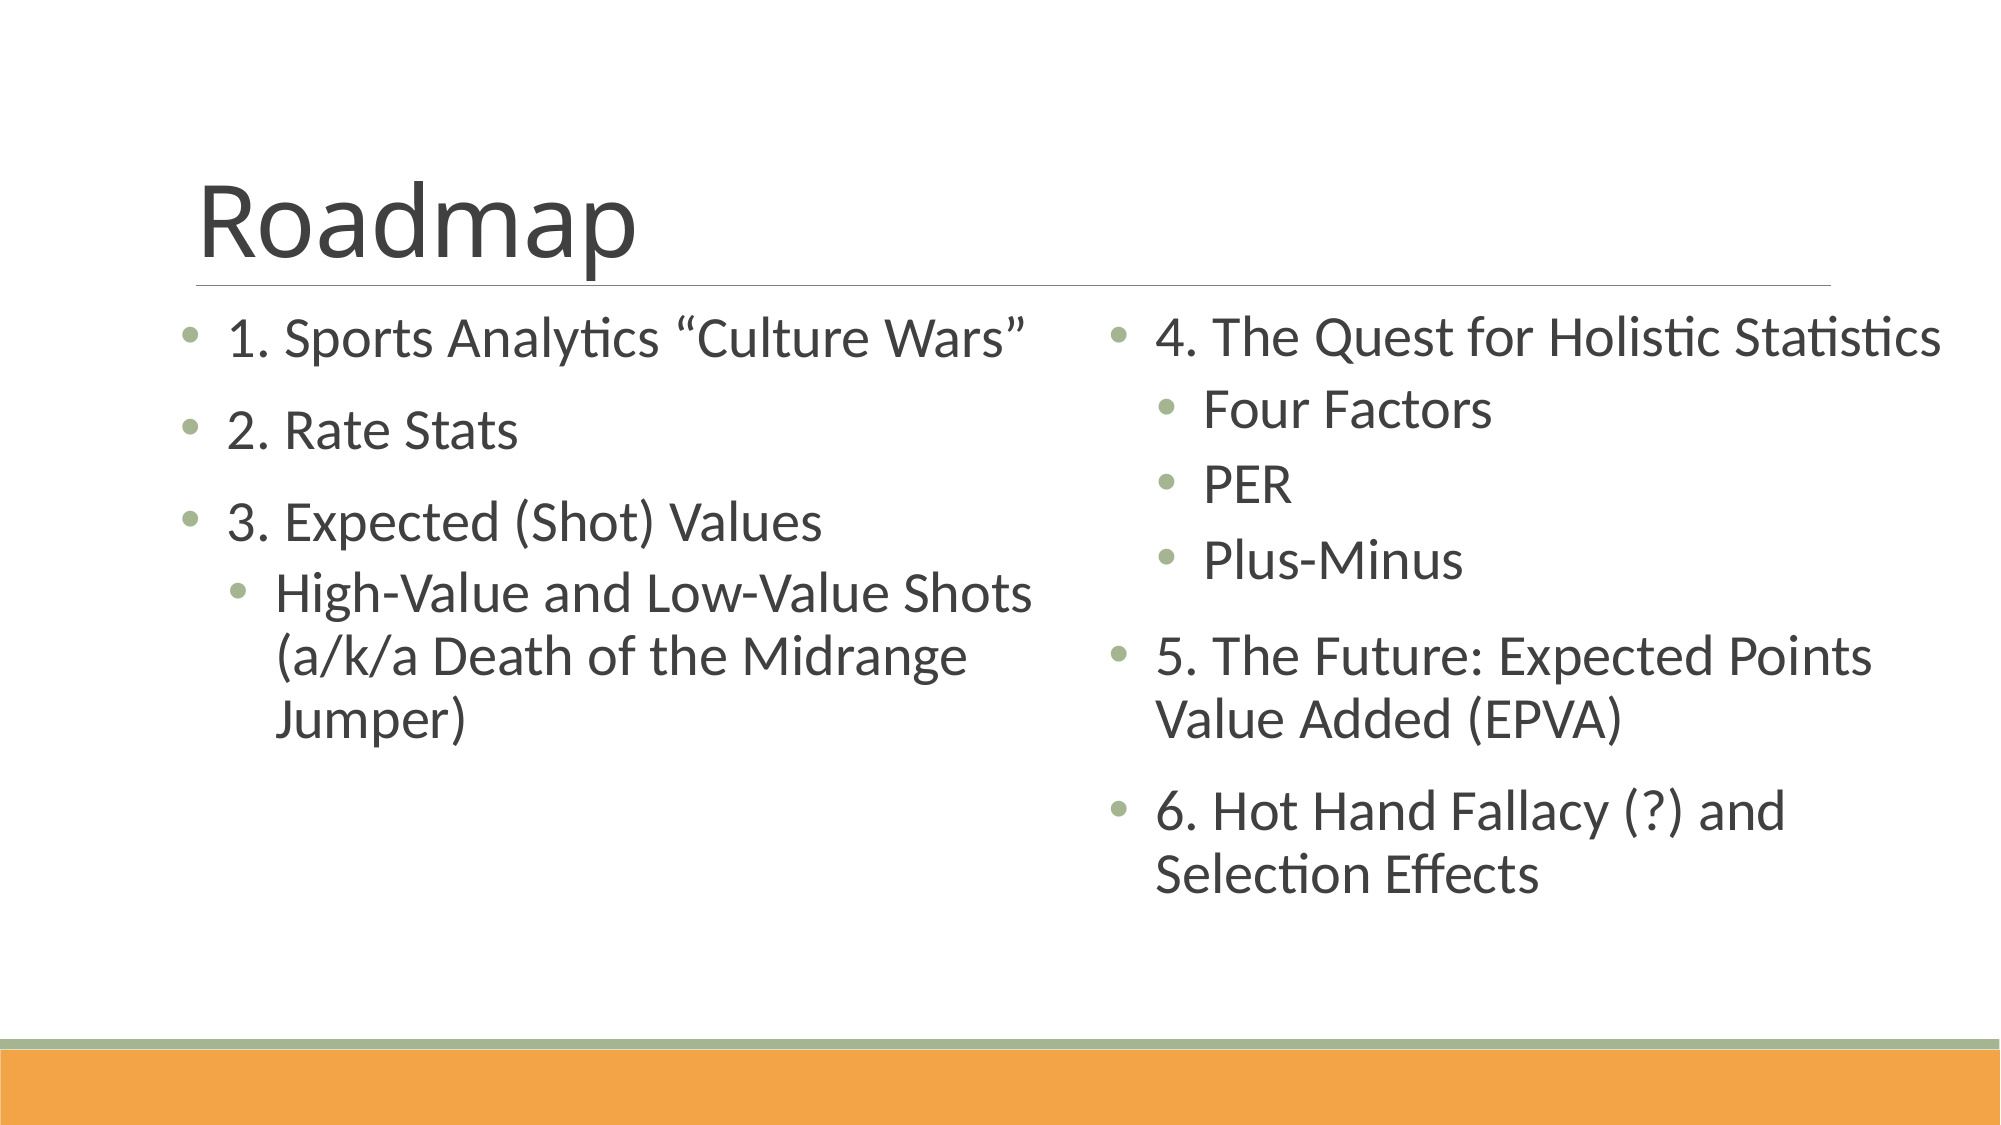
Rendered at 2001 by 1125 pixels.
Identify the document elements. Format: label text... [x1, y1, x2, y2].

text_box 4. The Quest for Holistic Statistics Four Factors PER Plus-Minus 5. The Future: Expected Points Value Added (EPVA) 6. Hot Hand Fallacy (?) and Selection Effects [1108, 299, 1959, 1036]
list 1. Sports Analytics “Culture Wars” 2. Rate Stats 3. Expected (Shot) Values High-Value and Low-Value Shots (a/k/a Death of the Midrange Jumper) [180, 299, 1105, 1036]
title Roadmap [180, 47, 1830, 285]
